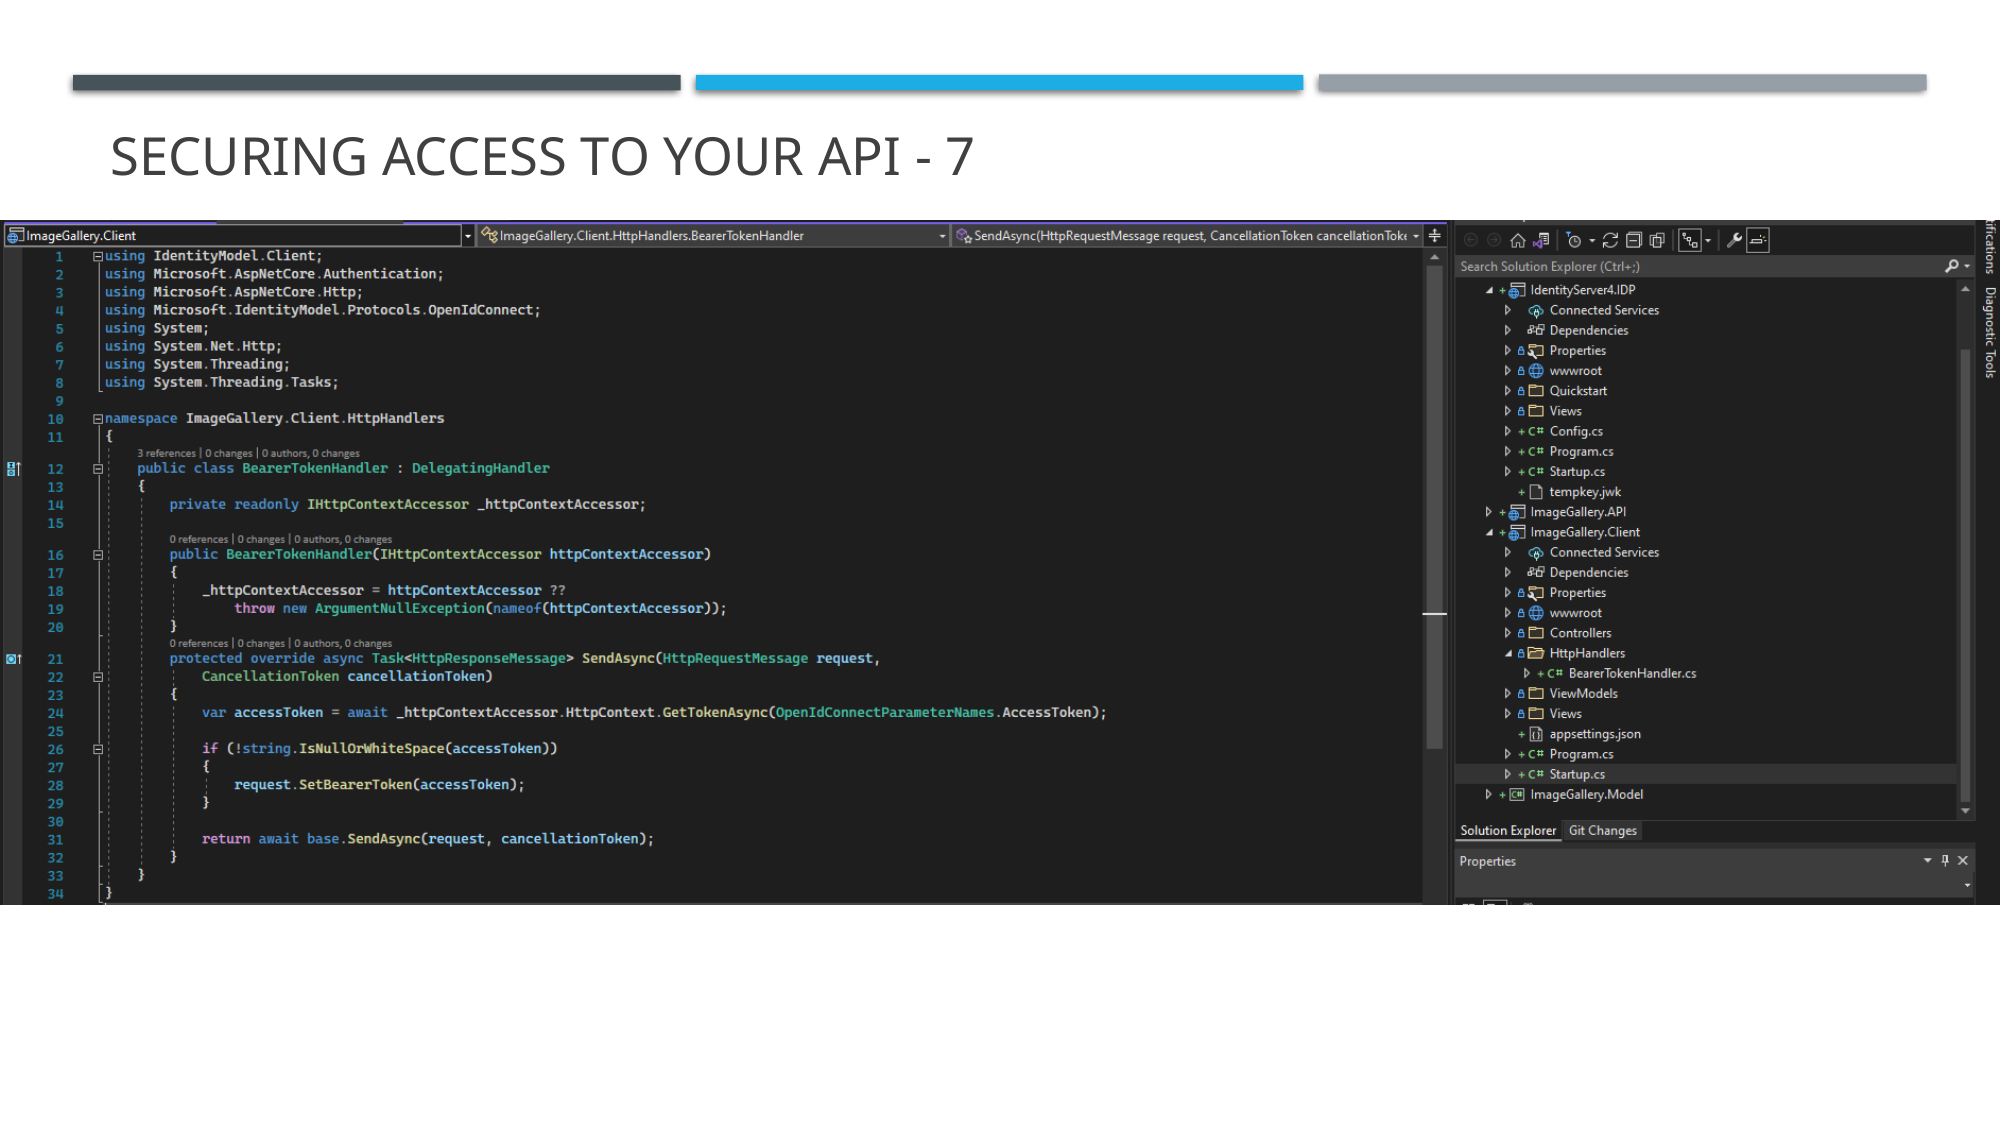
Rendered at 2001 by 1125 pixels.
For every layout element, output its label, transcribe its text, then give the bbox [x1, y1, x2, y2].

picture [0, 219, 2000, 906]
title Securing access to your api - 7 [95, 115, 1905, 194]
